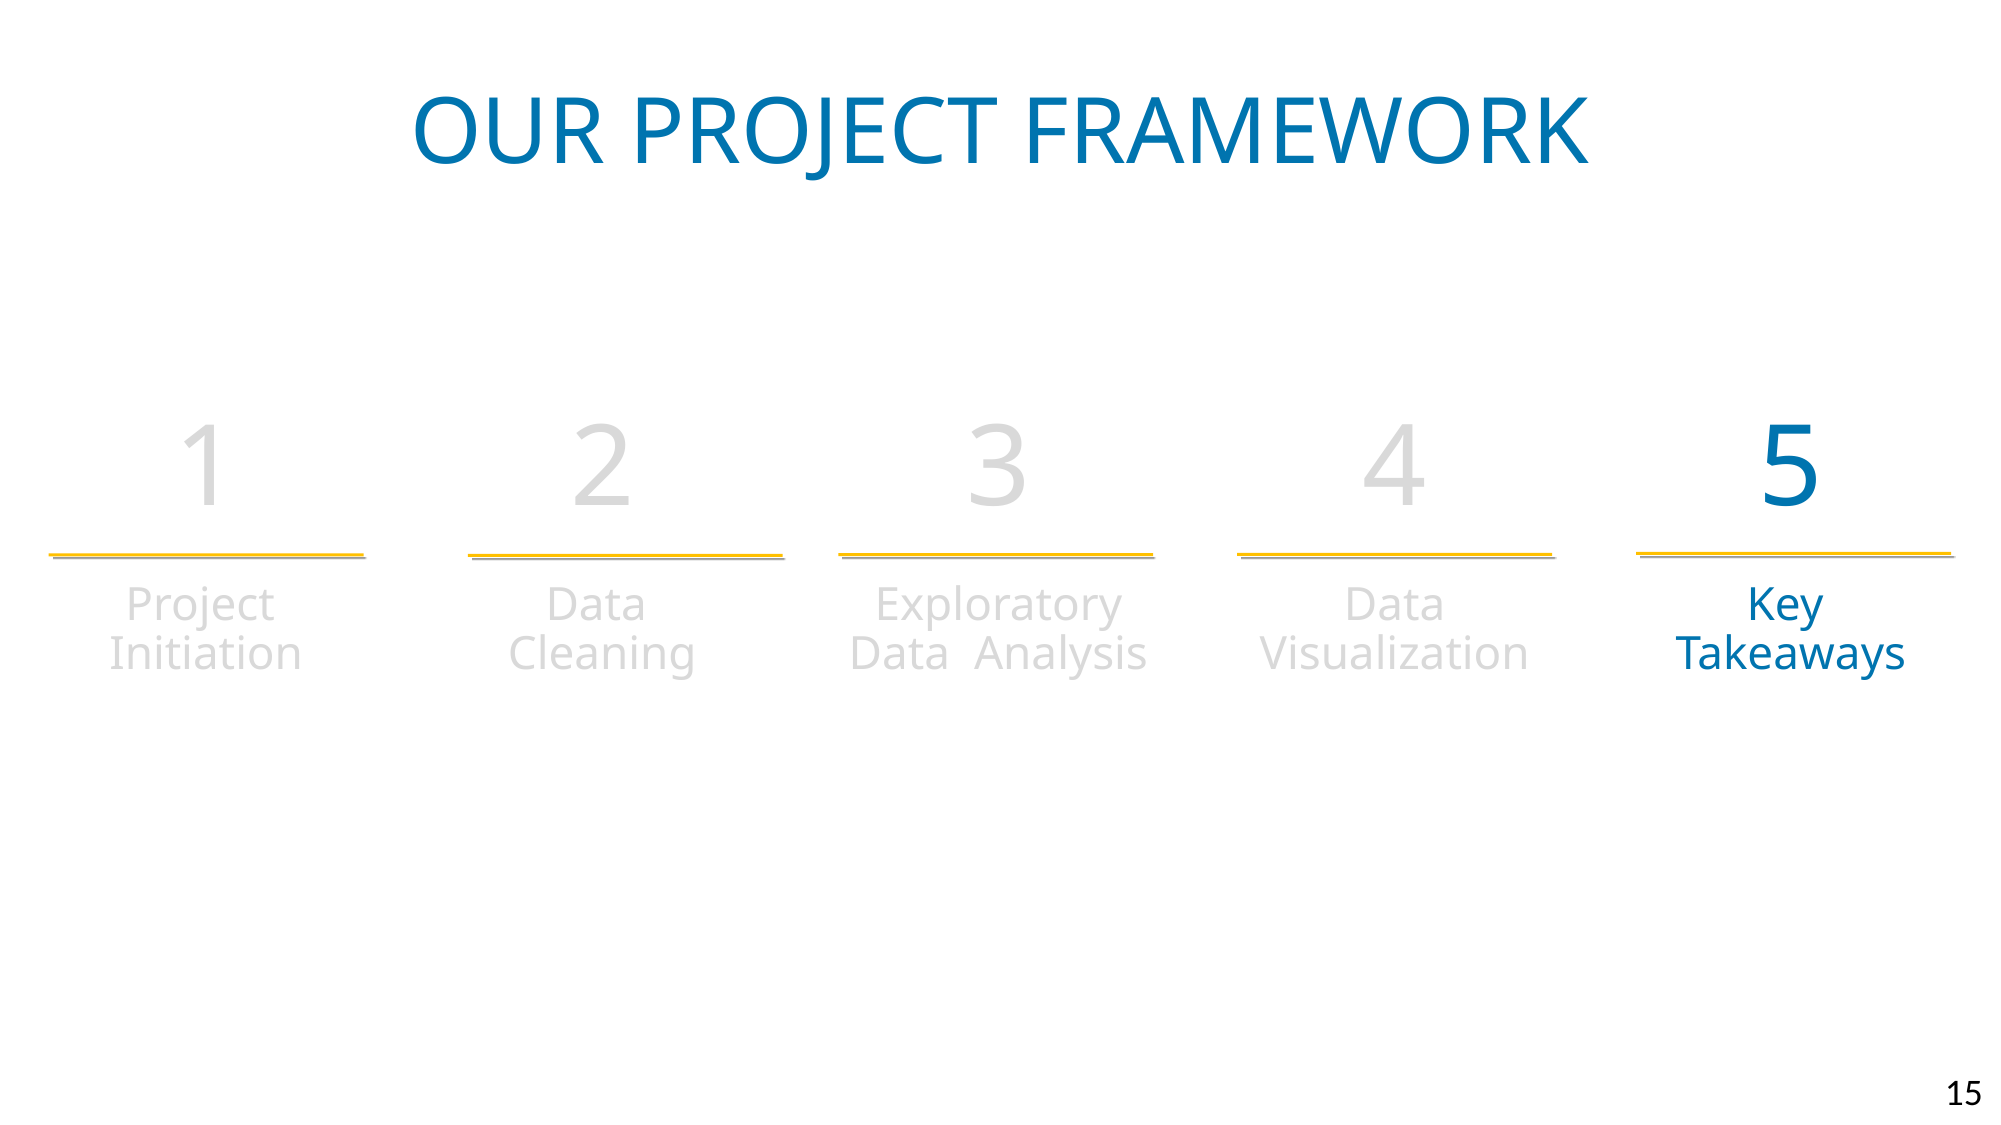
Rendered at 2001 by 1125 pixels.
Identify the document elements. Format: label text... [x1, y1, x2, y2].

text_box [838, 553, 1154, 557]
text_box [467, 553, 783, 557]
text_box [1237, 552, 1553, 556]
text_box [1636, 551, 1952, 555]
list 4 [1199, 400, 1590, 539]
list Project Initiation [11, 573, 402, 689]
list 2 [407, 400, 798, 539]
list Data Cleaning [407, 573, 798, 689]
list Exploratory Data Analysis [803, 573, 1194, 760]
list Data Visualization [1199, 573, 1590, 760]
text_box [48, 553, 364, 557]
list OUR PROJECT FRAMEWORK [0, 77, 2000, 193]
list 1 [11, 400, 402, 539]
list 5 [1595, 400, 1986, 539]
list 3 [803, 400, 1194, 539]
list Key Takeaways [1595, 573, 1986, 689]
text_box 15 [1927, 1060, 1998, 1121]
